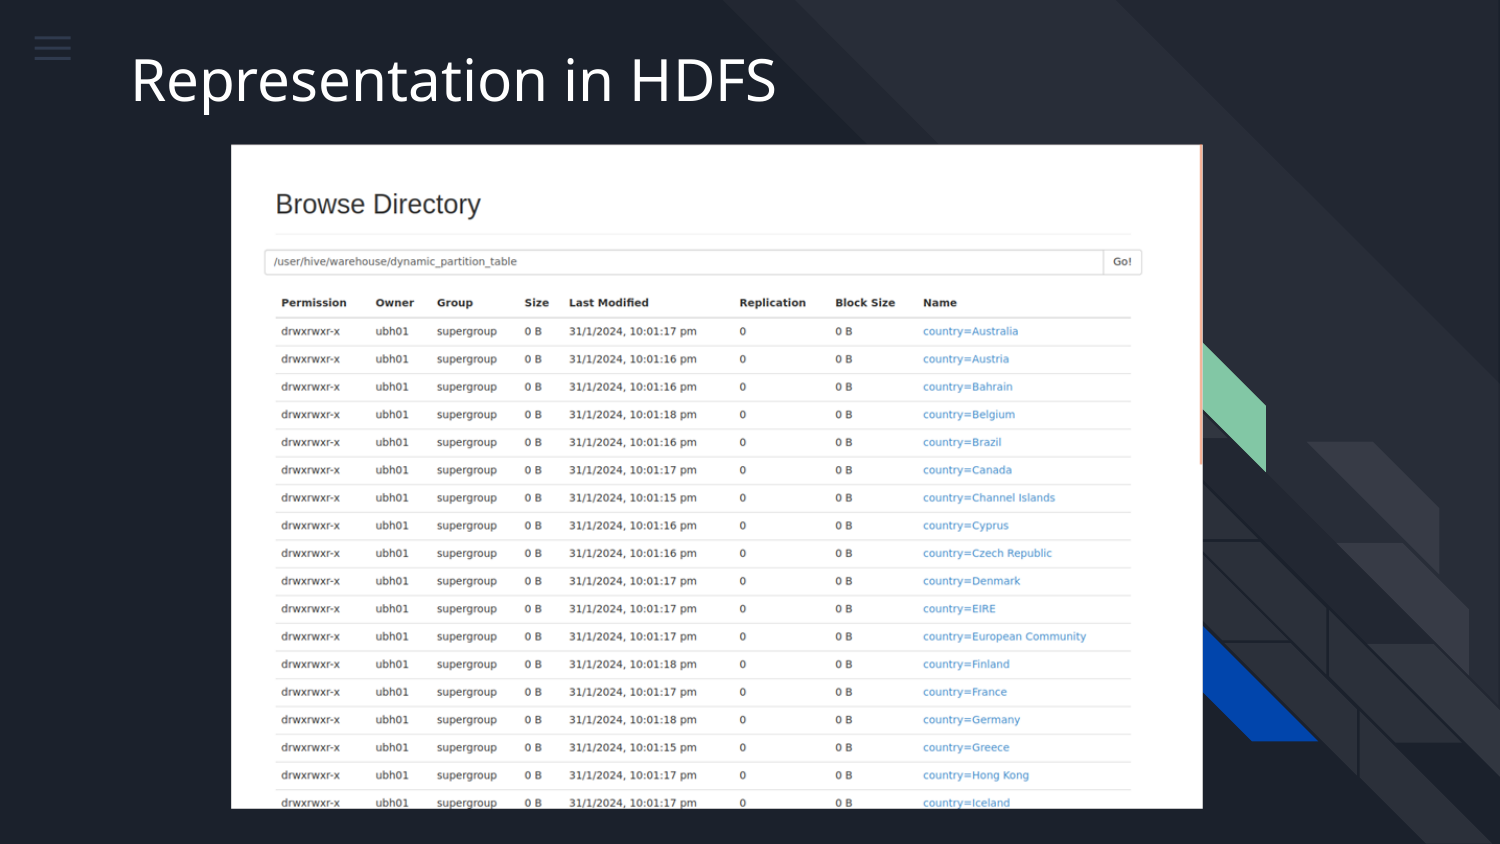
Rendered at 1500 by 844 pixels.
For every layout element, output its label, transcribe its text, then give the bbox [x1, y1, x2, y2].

picture [229, 141, 1206, 844]
text_box Representation in HDFS [115, 36, 1014, 121]
